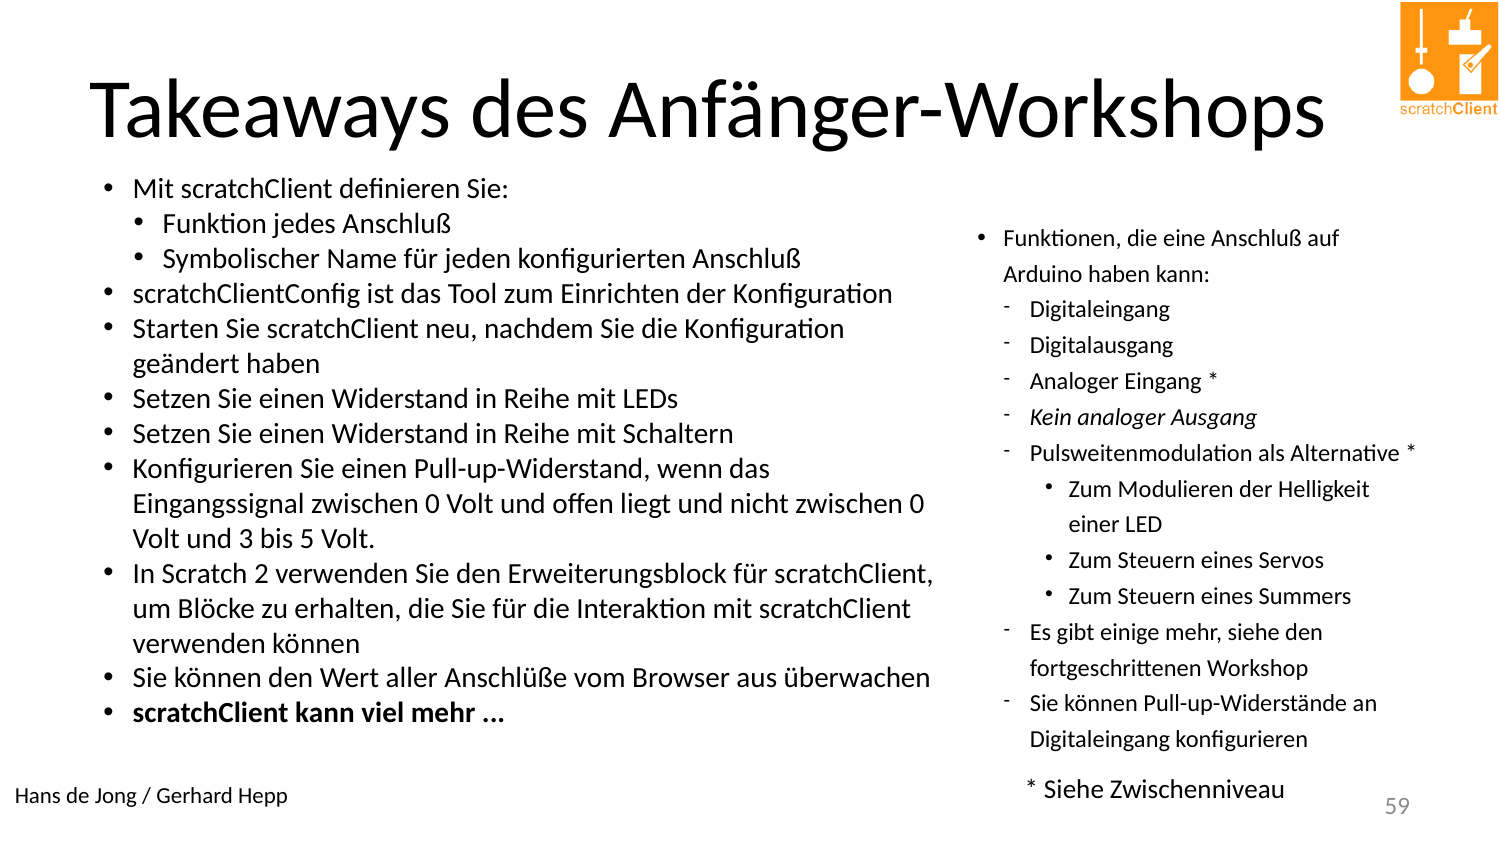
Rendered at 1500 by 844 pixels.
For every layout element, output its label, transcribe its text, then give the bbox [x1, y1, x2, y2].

text_box 59 [1340, 781, 1425, 827]
text_box * Siehe Zwischenniveau [1009, 764, 1306, 812]
text_box Mit scratchClient definieren Sie: Funktion jedes Anschluß Symbolischer Name für jeden konfigurierten Anschluß scratchClientConfig ist das Tool zum Einrichten der Konfiguration Starten Sie scratchClient neu, nachdem Sie die Konfiguration geändert haben Setzen Sie einen Widerstand in Reihe mit LEDs Setzen Sie einen Widerstand in Reihe mit Schaltern Konfigurieren Sie einen Pull-up-Widerstand, wenn das Eingangssignal zwischen 0 Volt und offen liegt und nicht zwischen 0 Volt und 3 bis 5 Volt. In Scratch 2 verwenden Sie den Erweiterungsblock für scratchClient, um Blöcke zu erhalten, die Sie für die Interaktion mit scratchClient verwenden können Sie können den Wert aller Anschlüße vom Browser aus überwachen scratchClient kann viel mehr ... [88, 161, 963, 765]
picture [1398, 2, 1499, 118]
text_box Funktionen, die eine Anschluß auf Arduino haben kann: Digitaleingang Digitalausgang Analoger Eingang * Kein analoger Ausgang Pulsweitenmodulation als Alternative * Zum Modulieren der Helligkeit einer LED Zum Steuern eines Servos Zum Steuern eines Summers Es gibt einige mehr, siehe den fortgeschrittenen Workshop Sie können Pull-up-Widerstände an Digitaleingang konfigurieren [962, 209, 1436, 788]
text_box Takeaways des Anfänger-Workshops [75, 33, 1425, 175]
